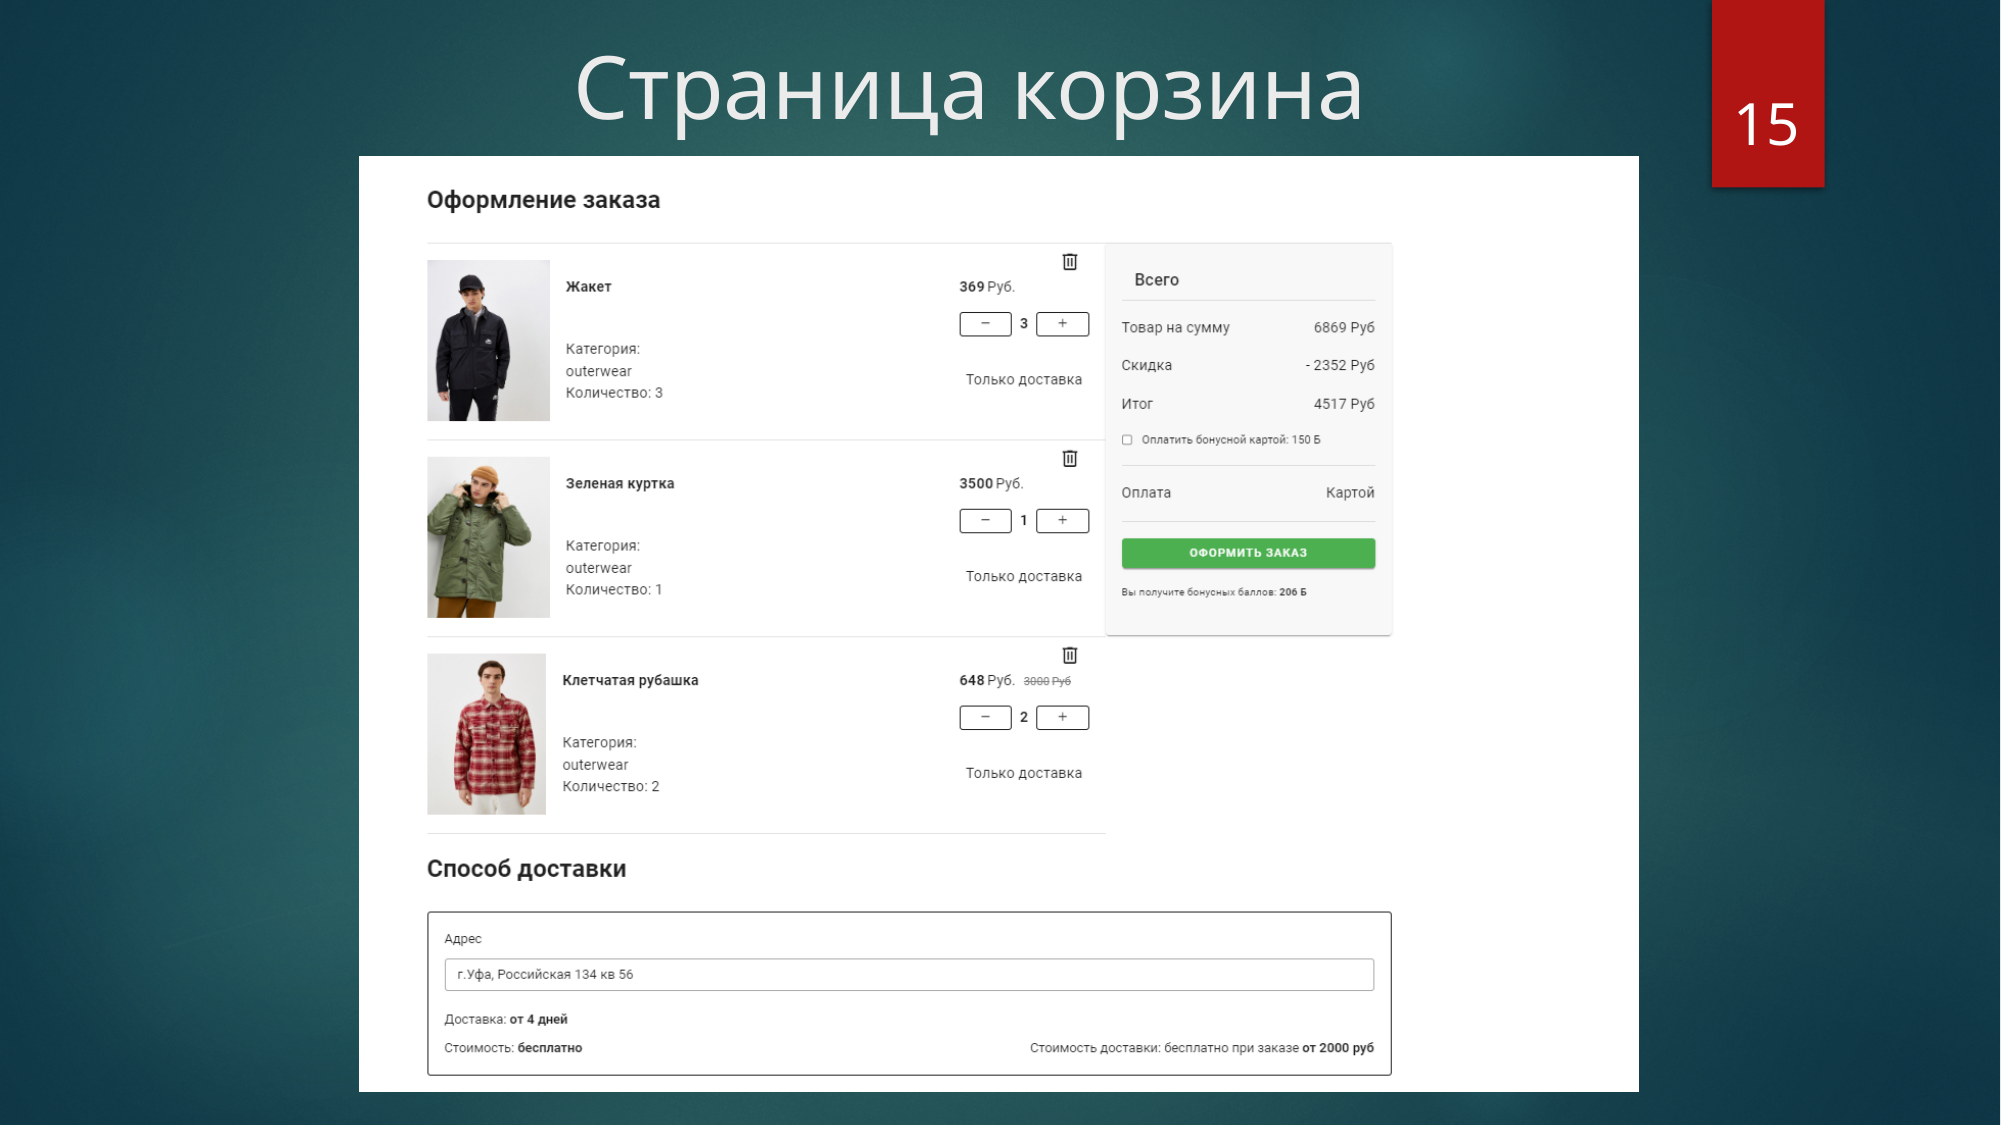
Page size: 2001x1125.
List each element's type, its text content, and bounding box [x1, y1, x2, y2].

title Страница корзина [558, 24, 1444, 145]
picture [0, 0, 1639, 1125]
slide_number 15 [1698, 48, 1836, 175]
